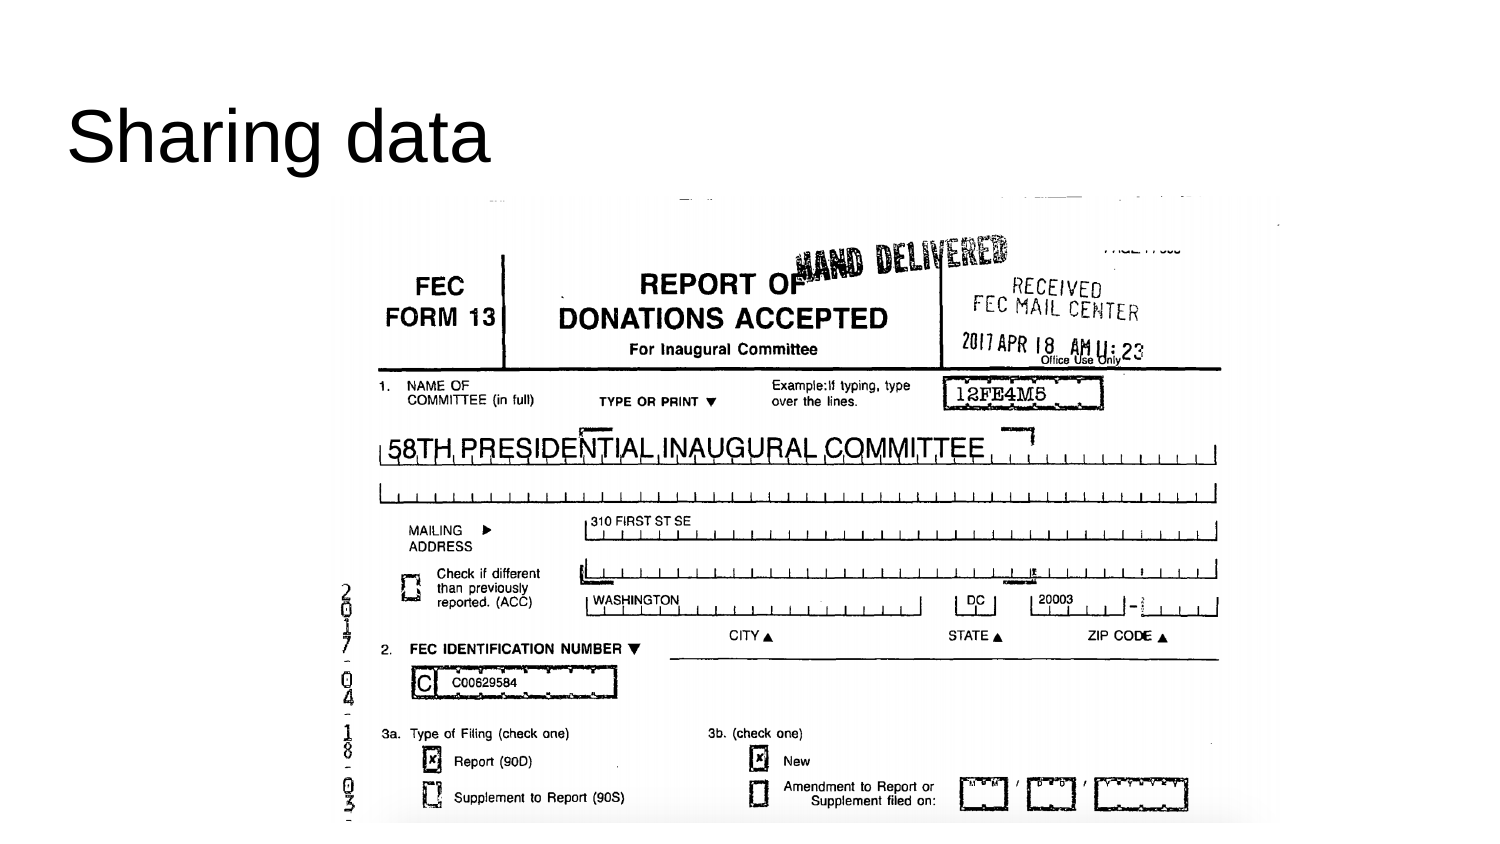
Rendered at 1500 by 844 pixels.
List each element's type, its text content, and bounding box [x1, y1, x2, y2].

title Sharing data [51, 72, 1449, 167]
picture [328, 195, 1282, 824]
